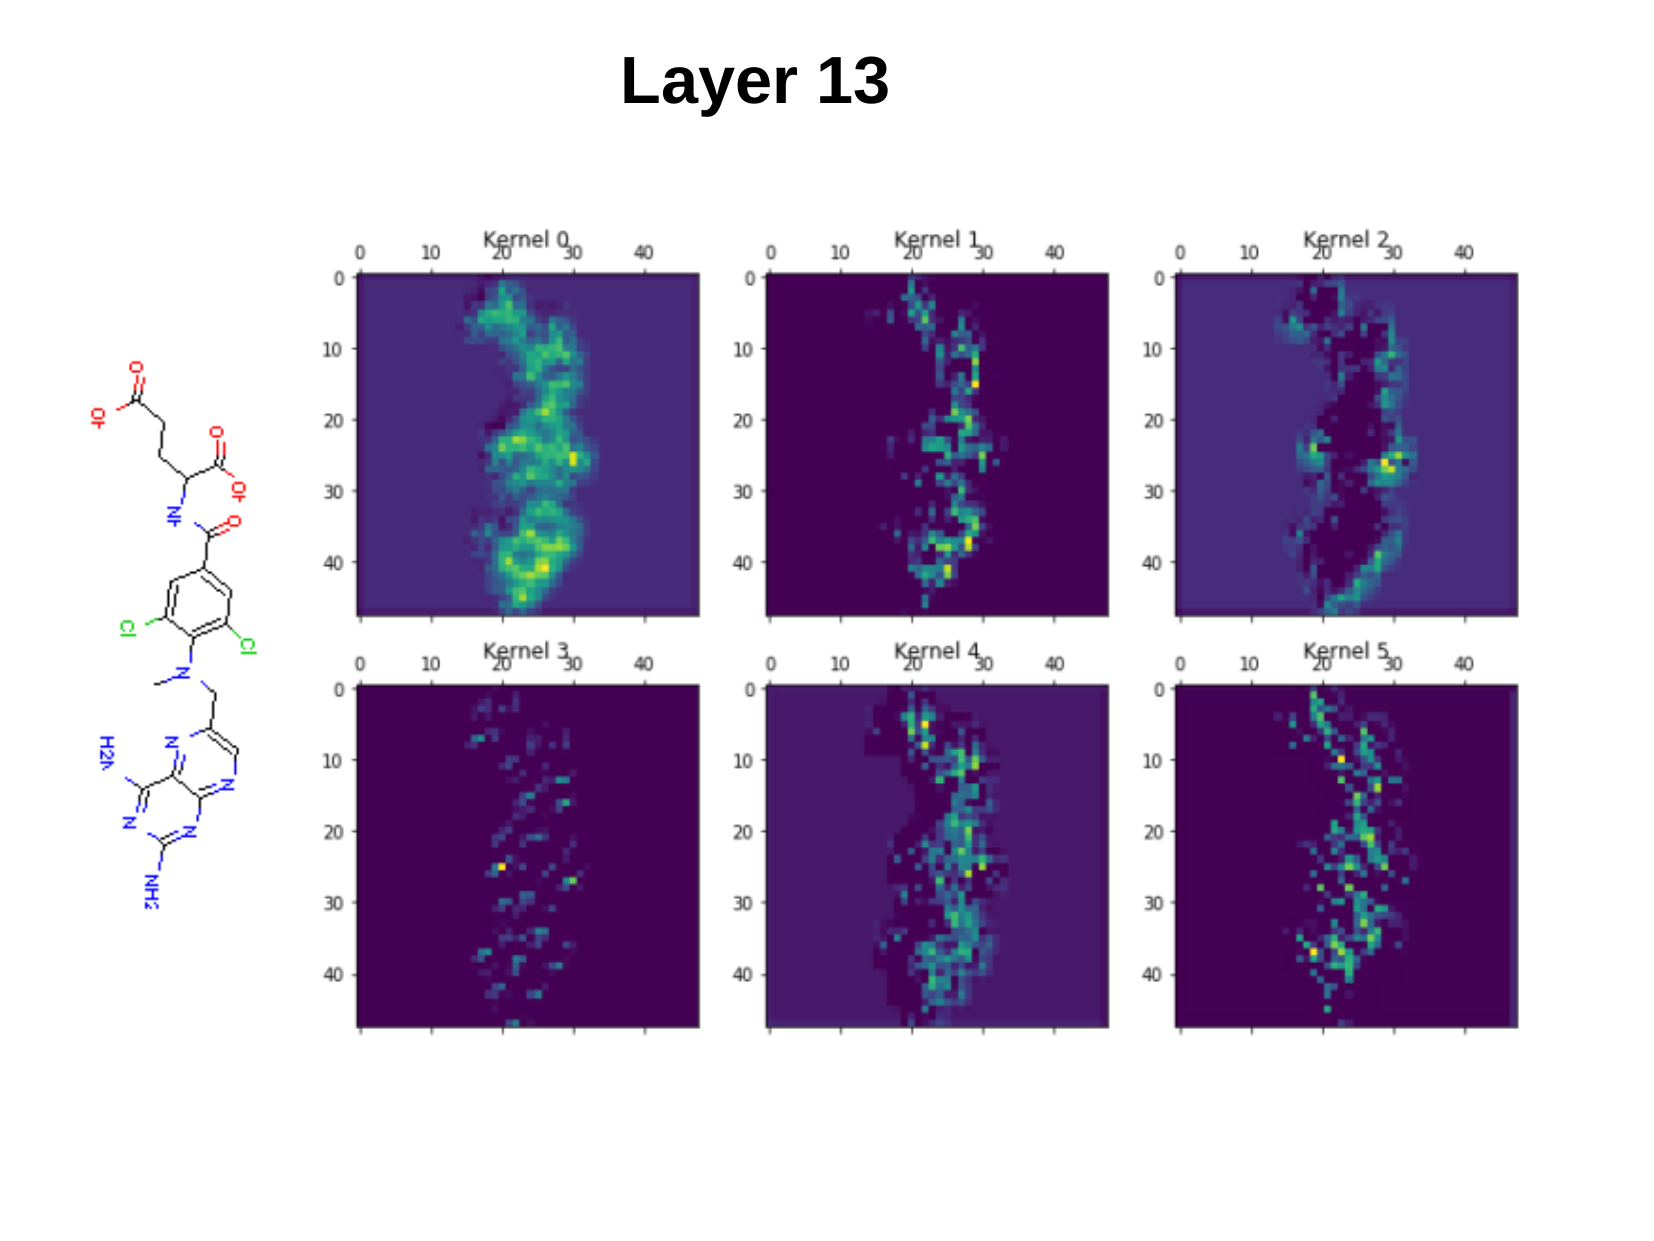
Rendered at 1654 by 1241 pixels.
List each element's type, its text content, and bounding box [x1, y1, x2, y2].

picture [0, 218, 1536, 1047]
text_box Layer 13 [507, 29, 1004, 125]
